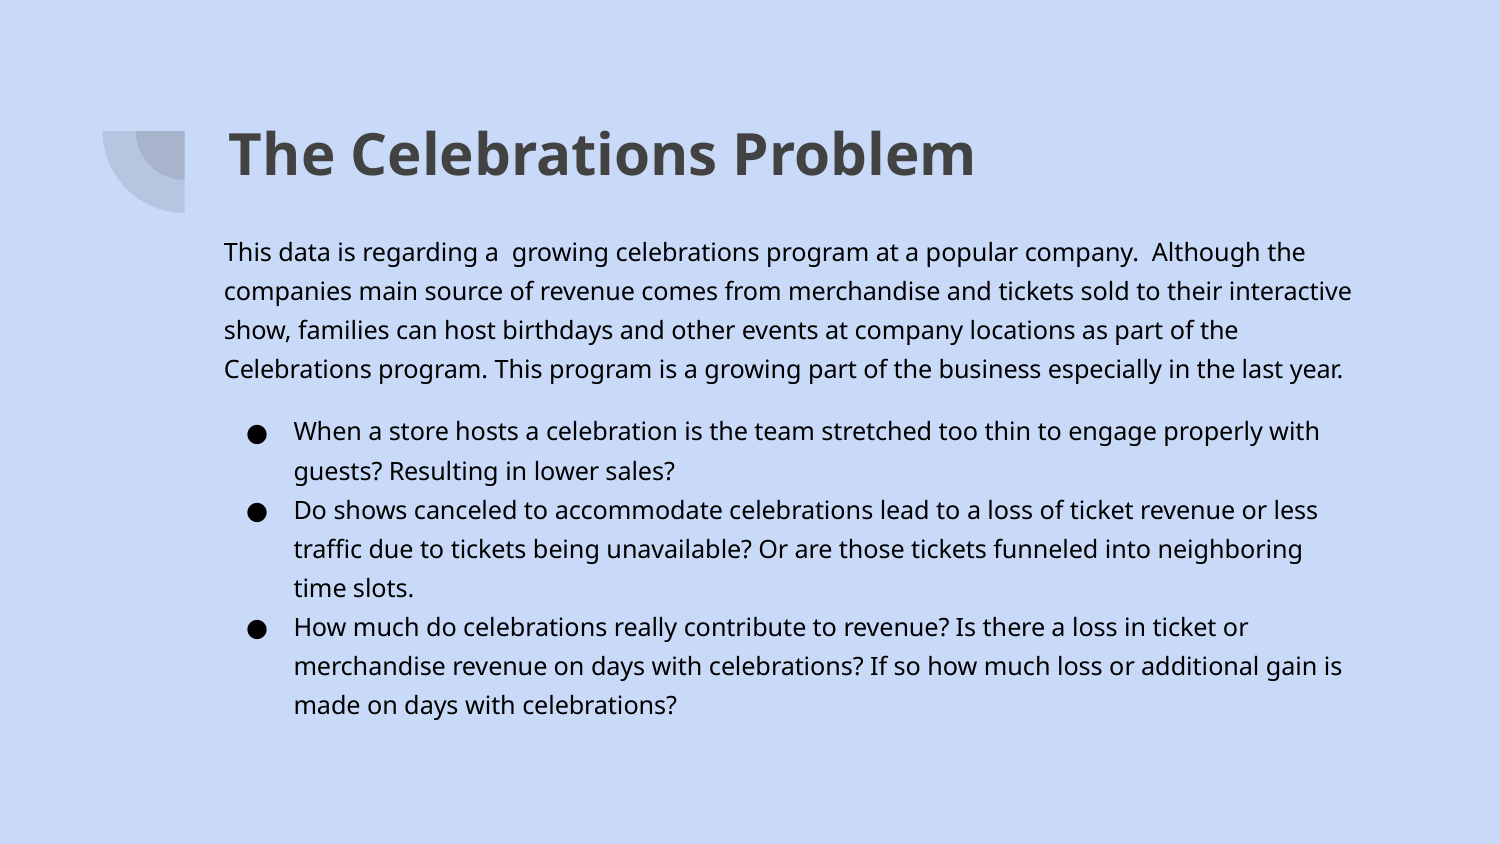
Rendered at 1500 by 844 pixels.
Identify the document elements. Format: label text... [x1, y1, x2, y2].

title The Celebrations Problem [213, 98, 1368, 214]
list This data is regarding a growing celebrations program at a popular company. Although the companies main source of revenue comes from merchandise and tickets sold to their interactive show, families can host birthdays and other events at company locations as part of the Celebrations program. This program is a growing part of the business especially in the last year. When a store hosts a celebration is the team stretched too thin to engage properly with guests? Resulting in lower sales? Do shows canceled to accommodate celebrations lead to a loss of ticket revenue or less traffic due to tickets being unavailable? Or are those tickets funneled into neighboring time slots. How much do celebrations really contribute to revenue? Is there a loss in ticket or merchandise revenue on days with celebrations? If so how much loss or additional gain is made on days with celebrations? [208, 214, 1373, 760]
